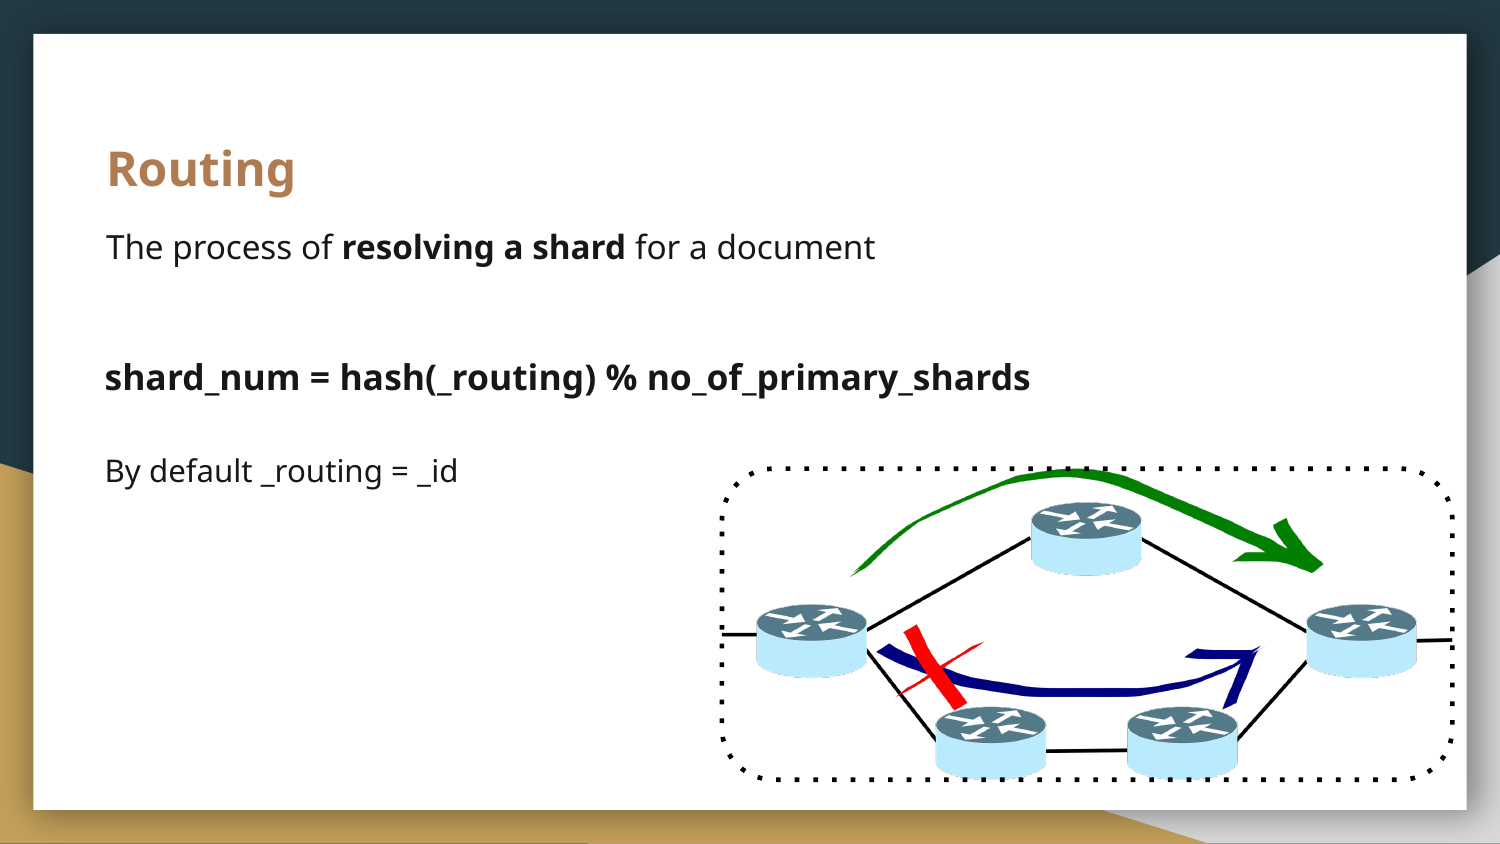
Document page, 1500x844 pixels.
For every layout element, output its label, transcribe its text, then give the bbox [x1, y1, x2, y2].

title Routing [91, 123, 700, 210]
text_box By default _routing = _id [89, 436, 653, 504]
picture [721, 468, 1453, 780]
text_box shard_num = hash(_routing) % no_of_primary_shards [89, 339, 1165, 412]
text_box The process of resolving a shard for a document [90, 210, 1135, 281]
